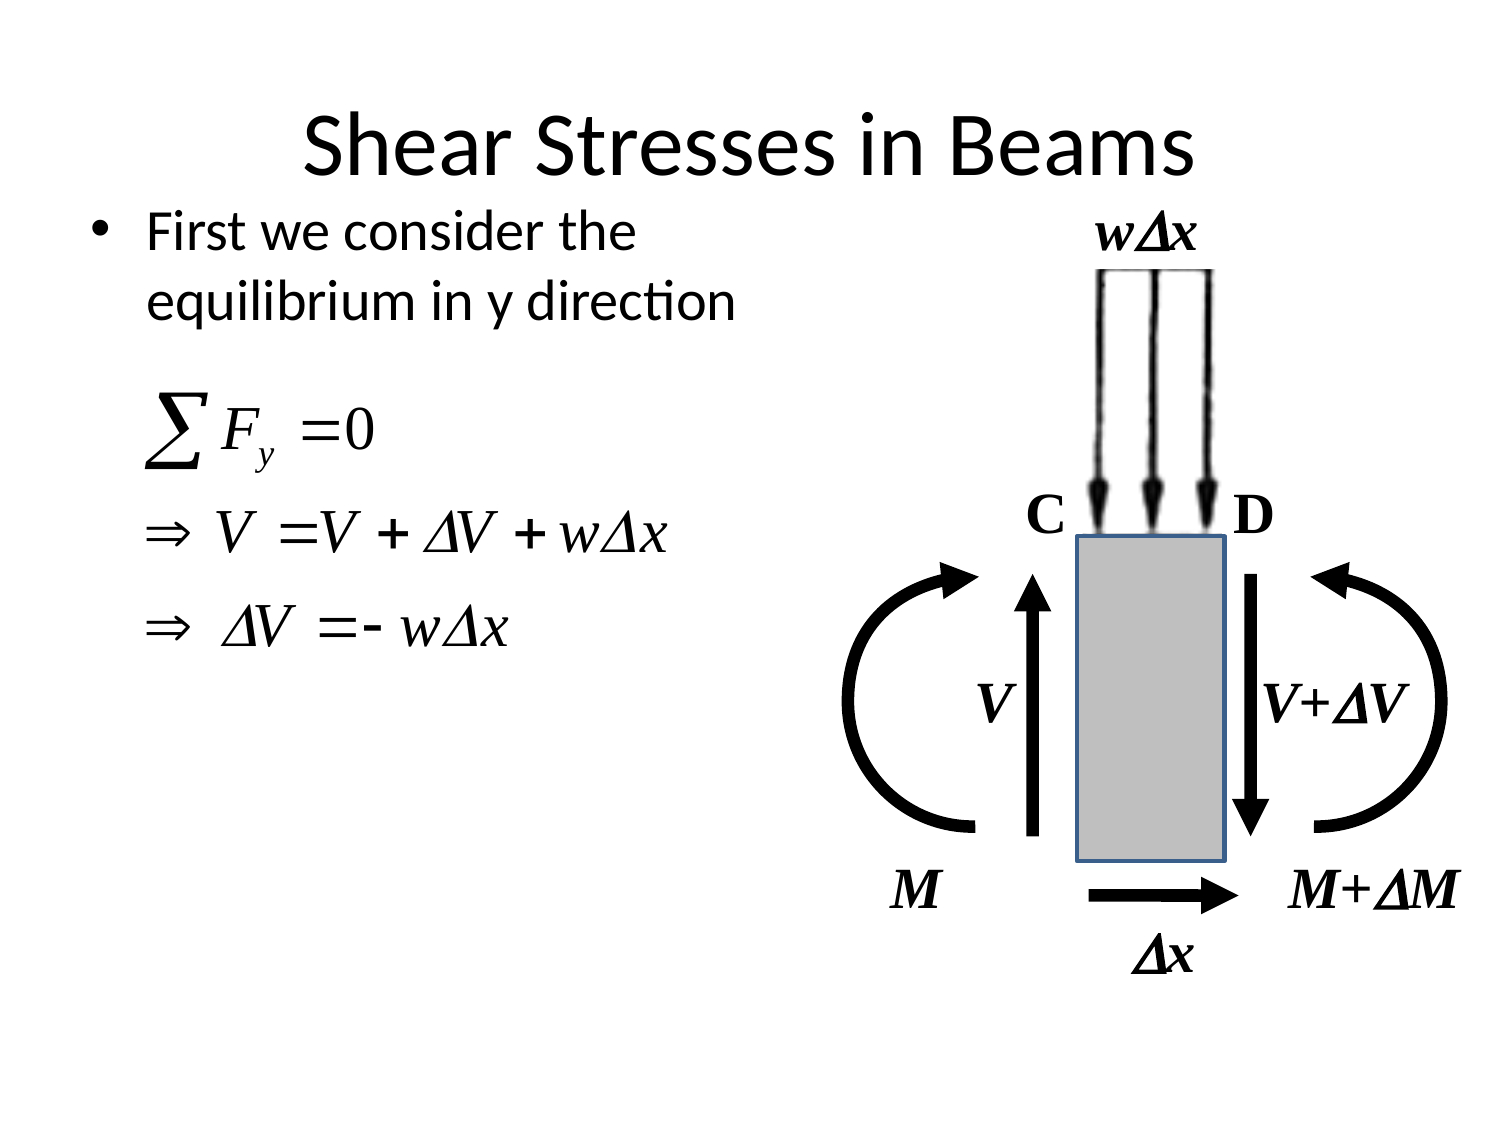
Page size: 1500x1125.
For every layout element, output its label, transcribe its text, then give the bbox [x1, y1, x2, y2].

title Shear Stresses in Beams [75, 45, 1425, 184]
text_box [847, 184, 1483, 993]
list First we consider the equilibrium in y direction [75, 184, 845, 993]
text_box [135, 380, 683, 662]
